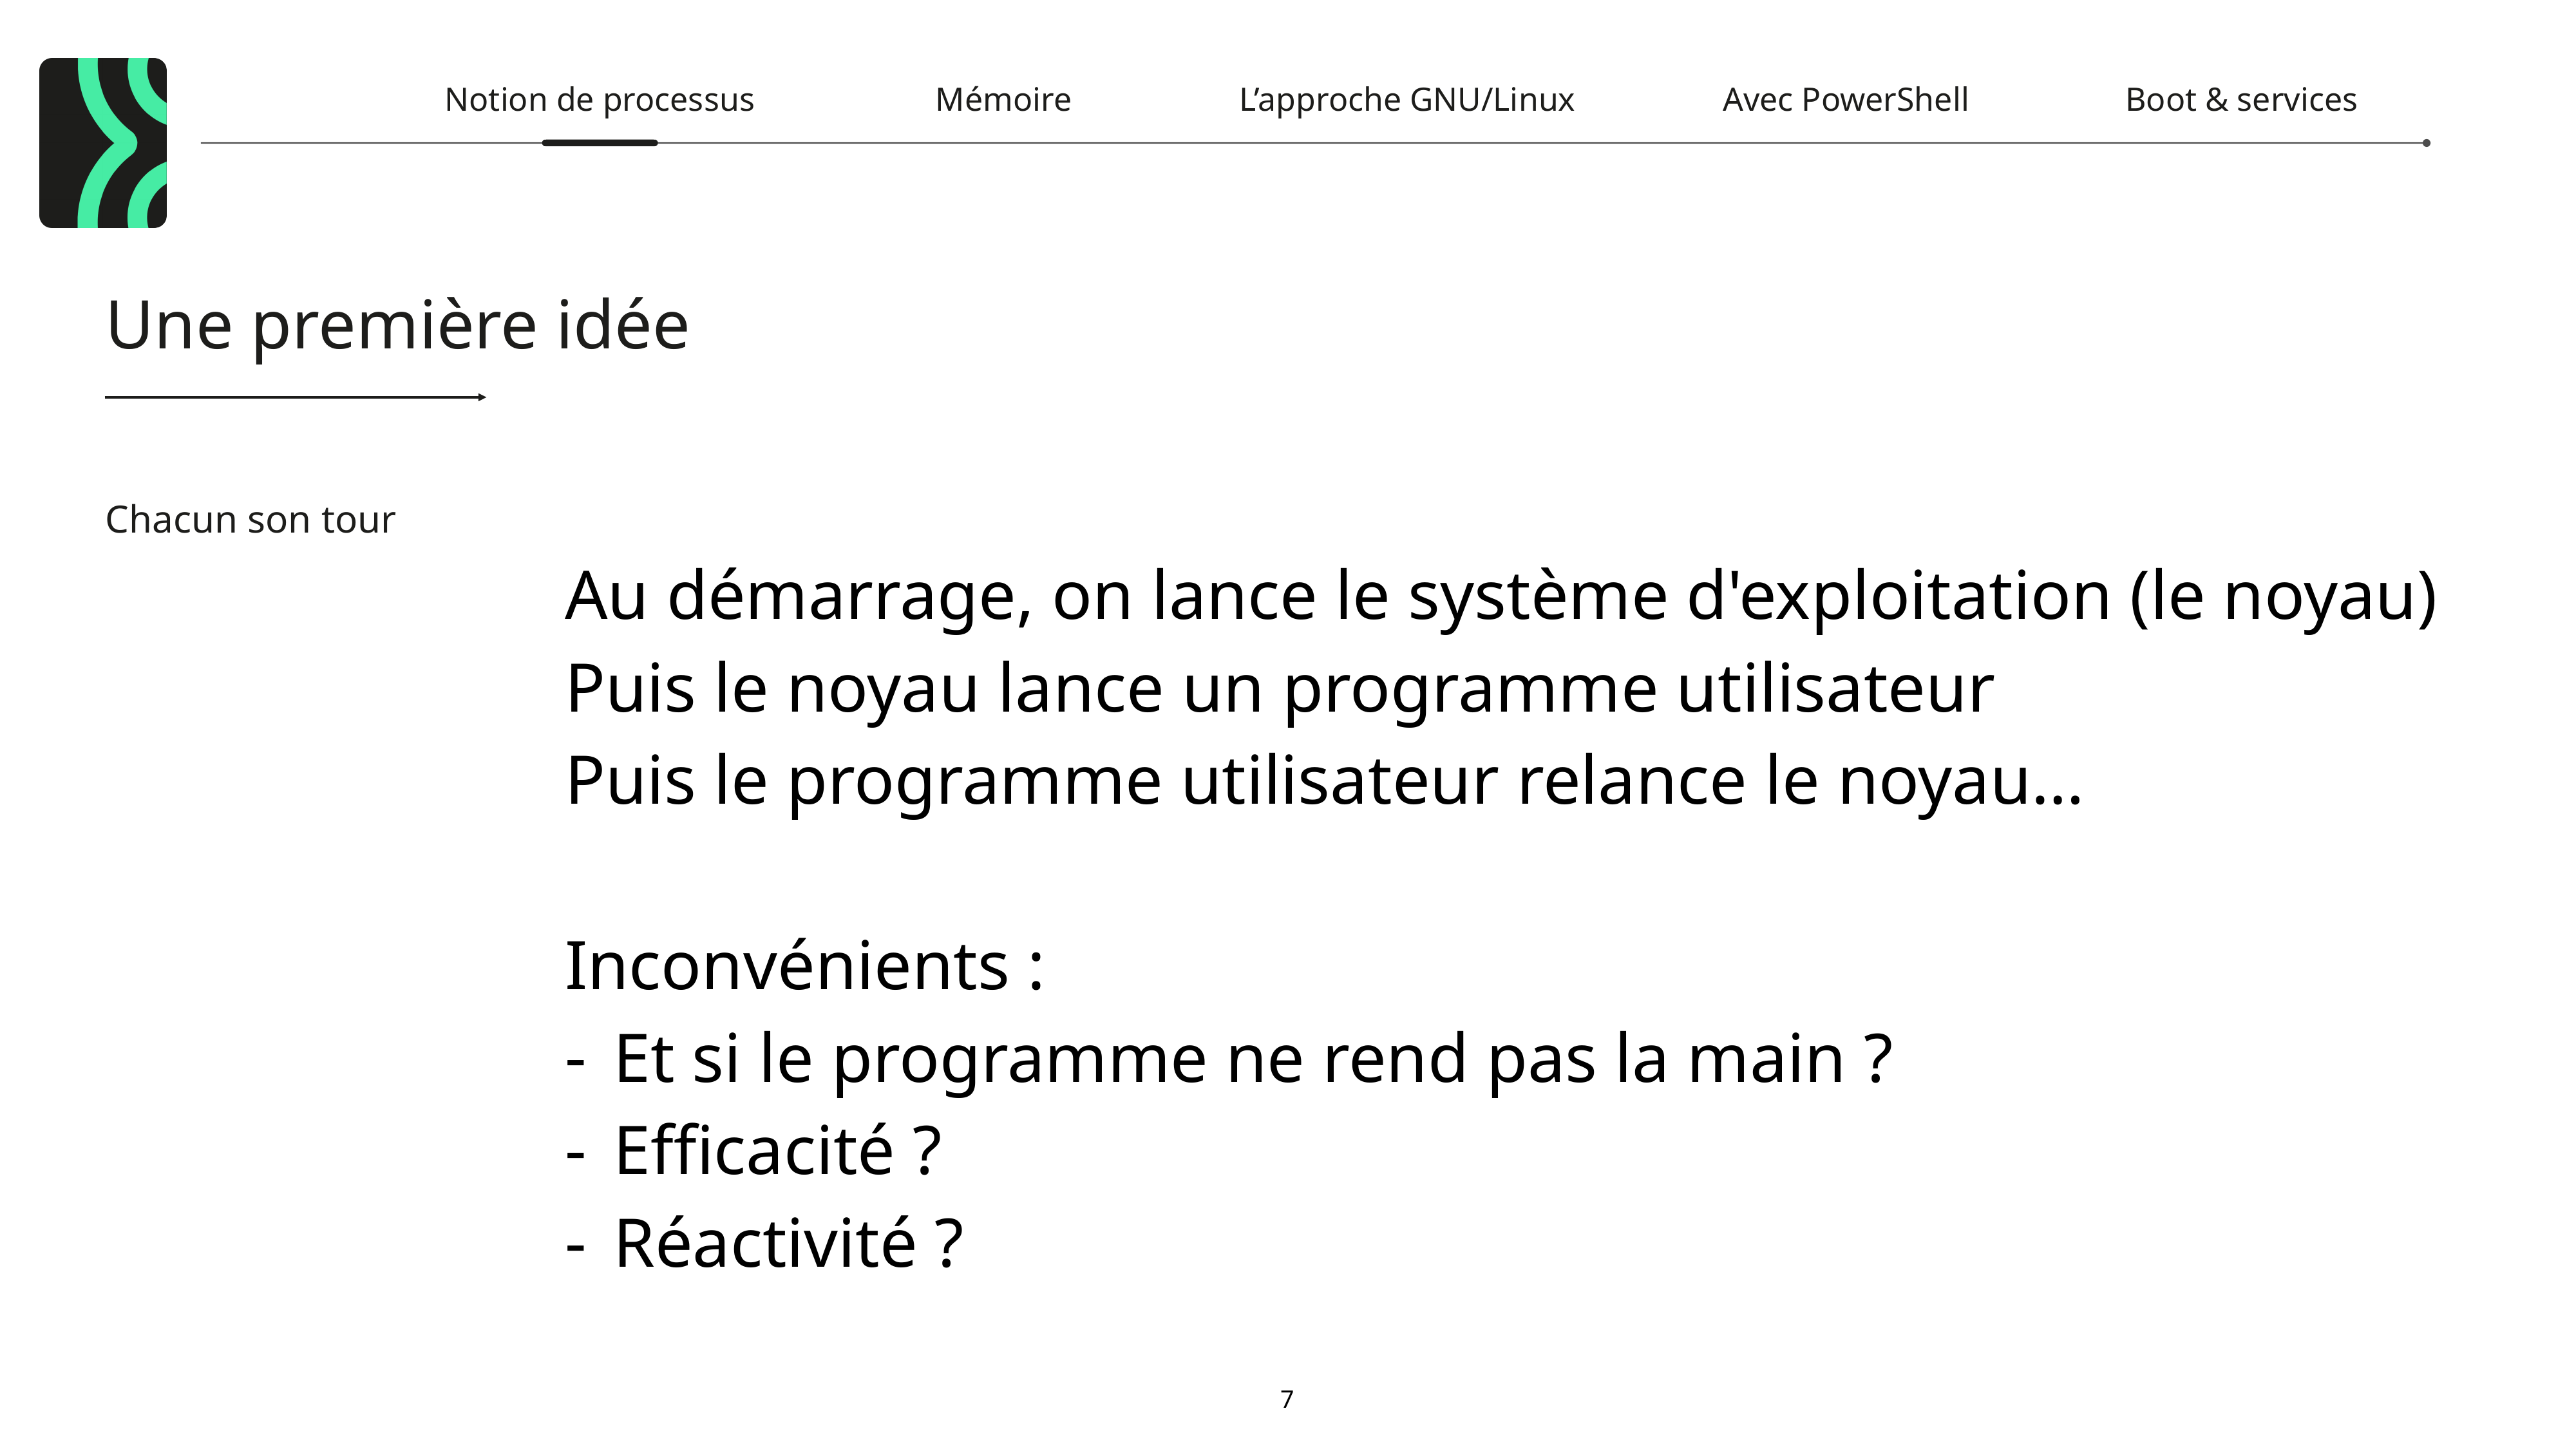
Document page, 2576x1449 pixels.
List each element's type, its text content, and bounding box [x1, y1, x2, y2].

text_box Mémoire [829, 73, 1179, 124]
text_box L’approche GNU/Linux [1205, 73, 1611, 124]
slide_number ‹#› [1267, 571, 1307, 1423]
text_box Boot & services [2082, 73, 2401, 124]
text_box Avec PowerShell [1643, 73, 2049, 124]
text_box [542, 144, 658, 147]
text_box Notion de processus [397, 73, 803, 124]
text_box Une première idée [100, 276, 1513, 368]
text_box Au démarrage, on lance le système d'exploitation (le noyau) Puis le noyau lance un programme utilisateur Puis le programme utilisateur relance le noyau… Inconvénients : Et si le programme ne rend pas la main ? Efficacité ? Réactivité ? [555, 439, 2513, 1382]
picture [39, 58, 167, 228]
text_box Chacun son tour [100, 489, 471, 545]
text_box [542, 139, 658, 142]
